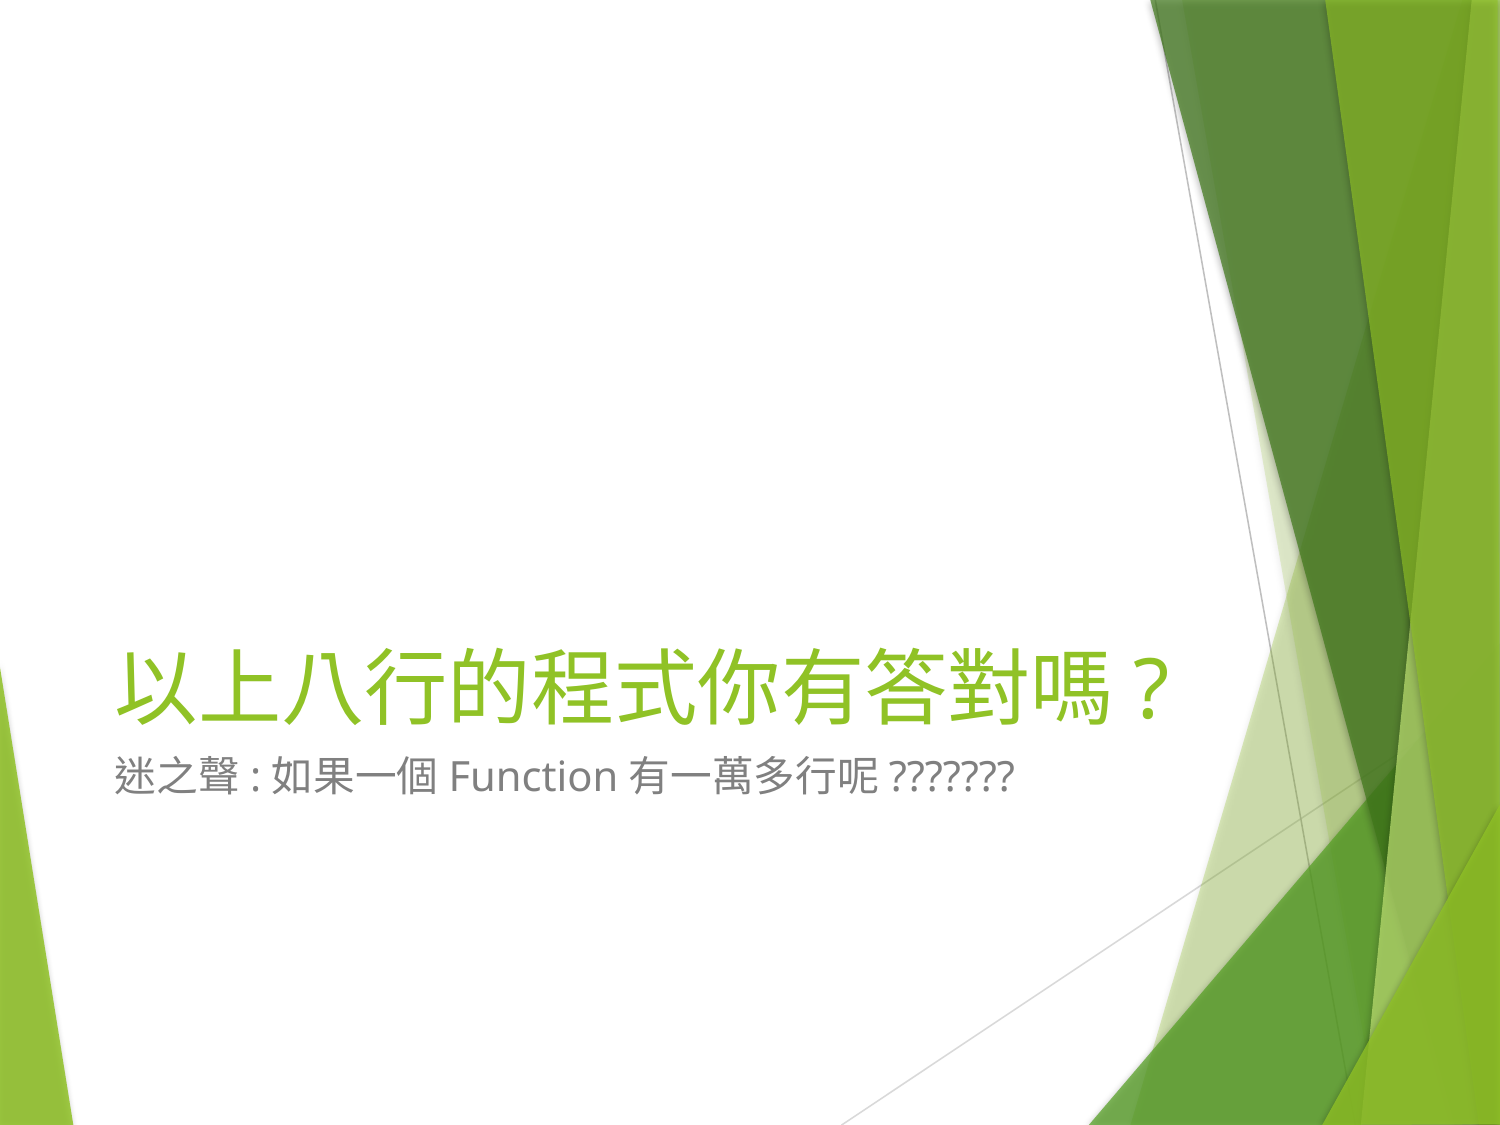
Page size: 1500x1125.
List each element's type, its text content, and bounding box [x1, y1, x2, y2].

title 以上八行的程式你有答對嗎? [99, 443, 1142, 742]
list 迷之聲:如果一個Function有一萬多行呢??????? [99, 742, 1142, 884]
